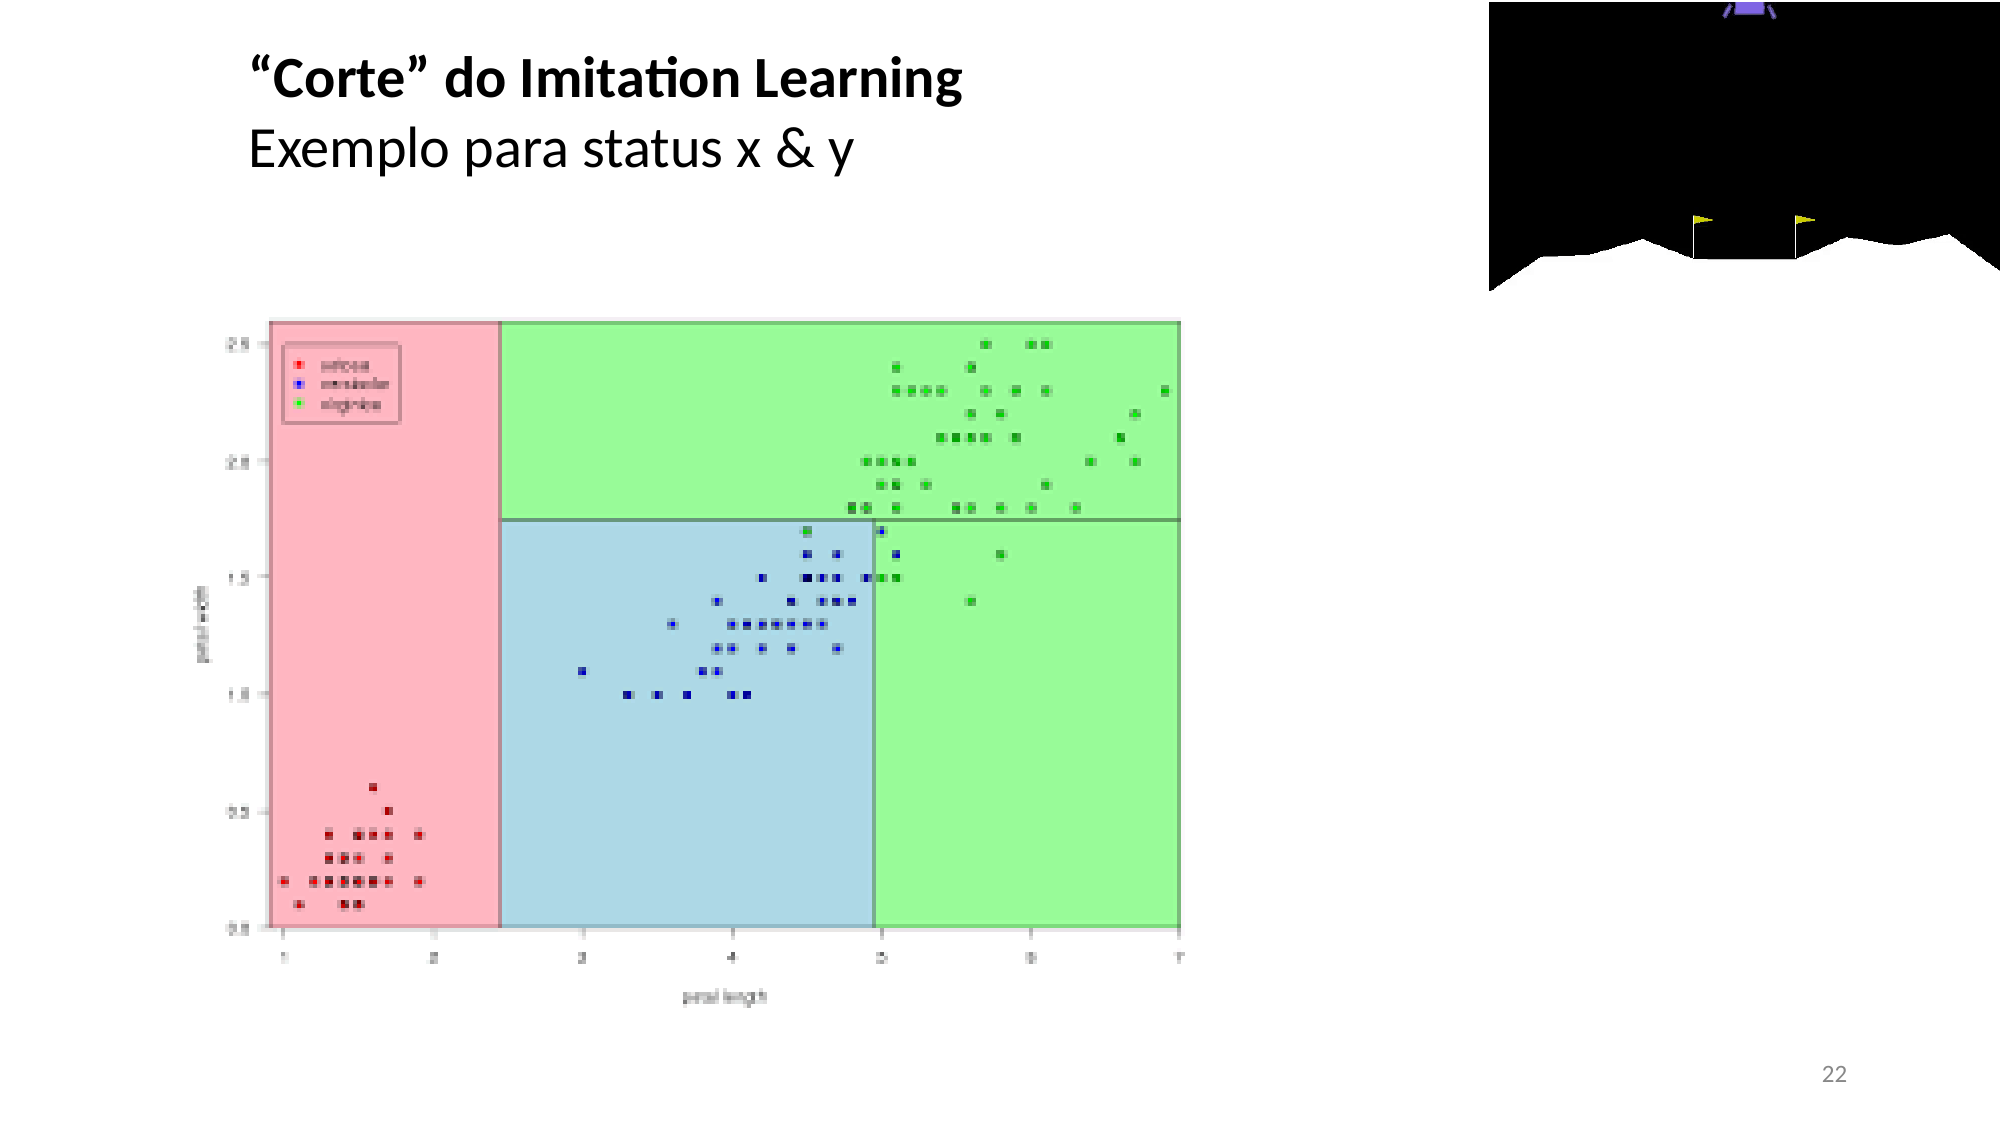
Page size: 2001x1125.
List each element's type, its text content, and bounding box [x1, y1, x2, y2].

slide_number 22 [1412, 1042, 1863, 1103]
picture [189, 241, 1222, 1029]
text_box “Corte” do Imitation Learning Exemplo para status x & y [233, 31, 1000, 187]
picture [1489, 1, 2000, 343]
